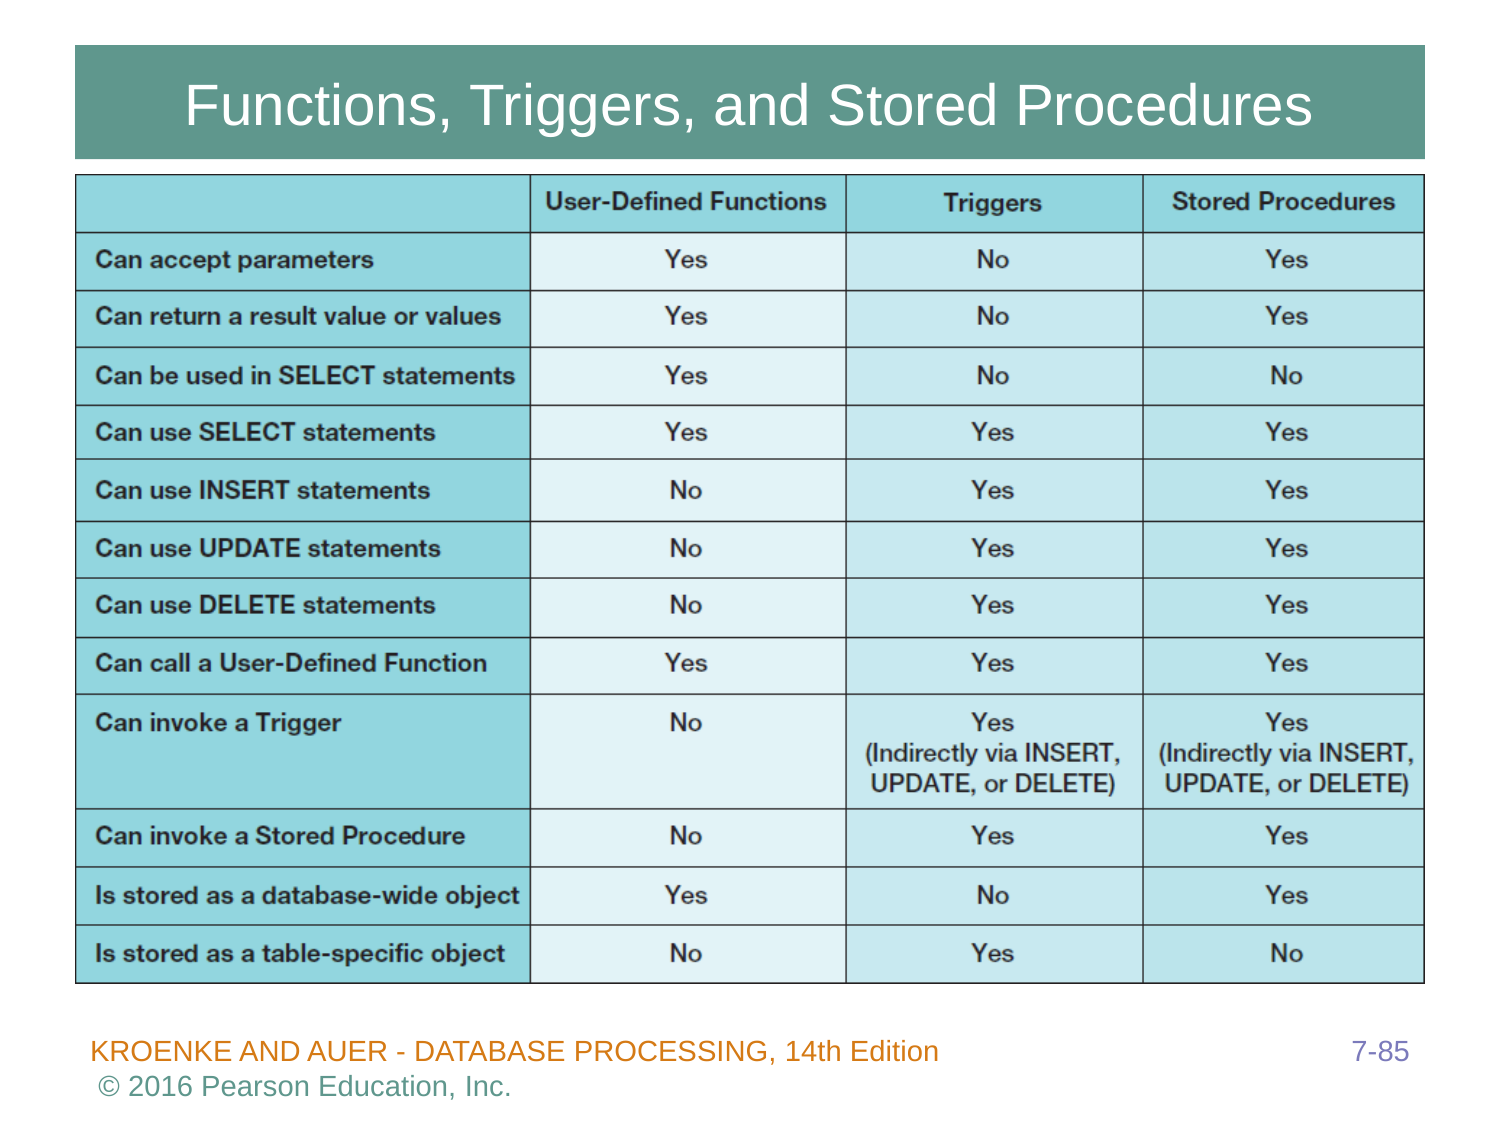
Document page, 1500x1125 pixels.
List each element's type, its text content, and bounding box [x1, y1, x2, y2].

title Functions, Triggers, and Stored Procedures [74, 44, 1426, 160]
slide_number 7-85 [1074, 1024, 1426, 1103]
picture [74, 174, 1426, 984]
footer KROENKE AND AUER - DATABASE PROCESSING, 14th Edition © 2016 Pearson Education, Inc. [74, 1024, 963, 1104]
